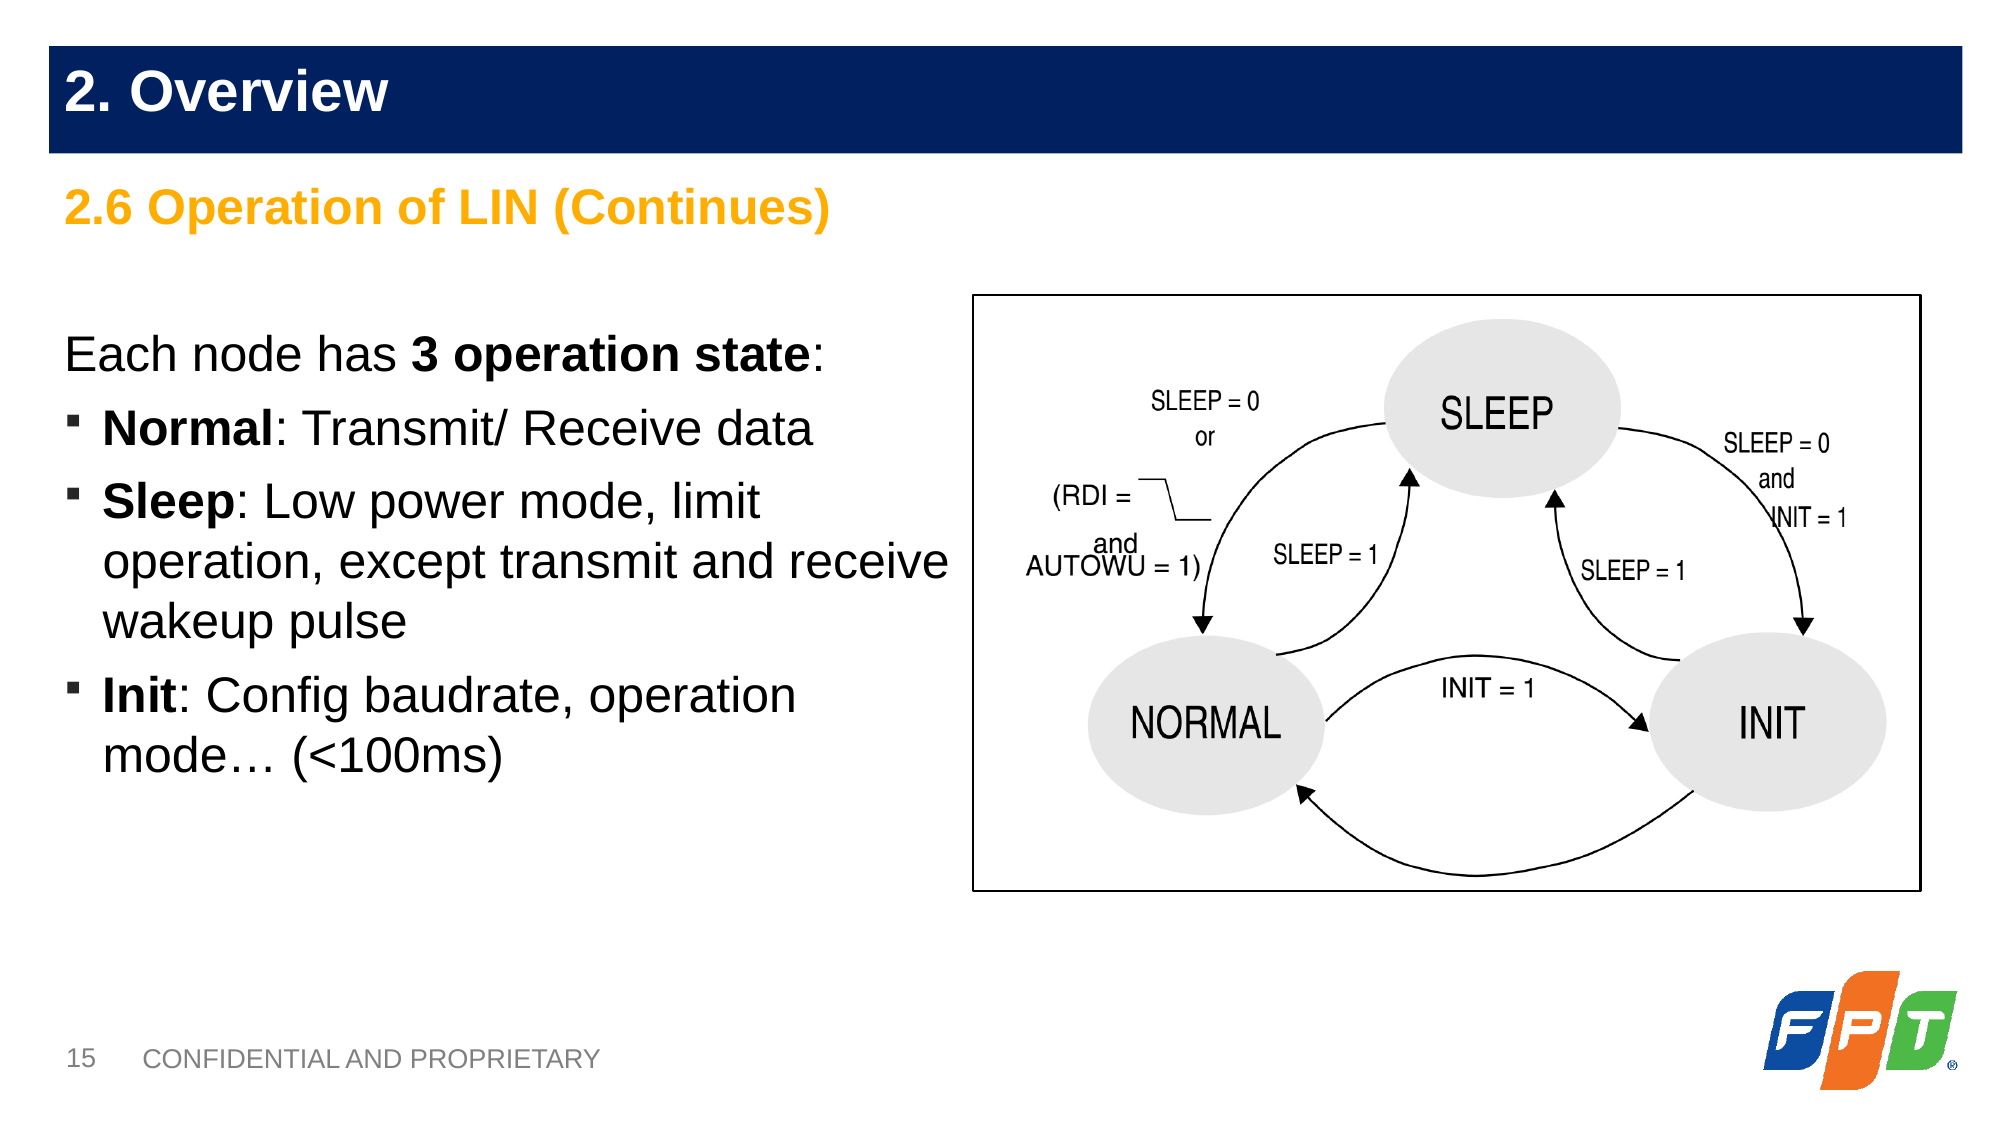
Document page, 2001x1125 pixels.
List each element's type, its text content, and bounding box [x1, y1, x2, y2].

picture [1760, 970, 1958, 1091]
picture [973, 295, 1920, 890]
list 2.6 Operation of LIN (Continues) Each node has 3 operation state: Normal: Transmit/ Receive data Sleep: Low power mode, limit operation, except transmit and receive wakeup pulse Init: Config baudrate, operation mode… (<100ms) [49, 167, 994, 933]
